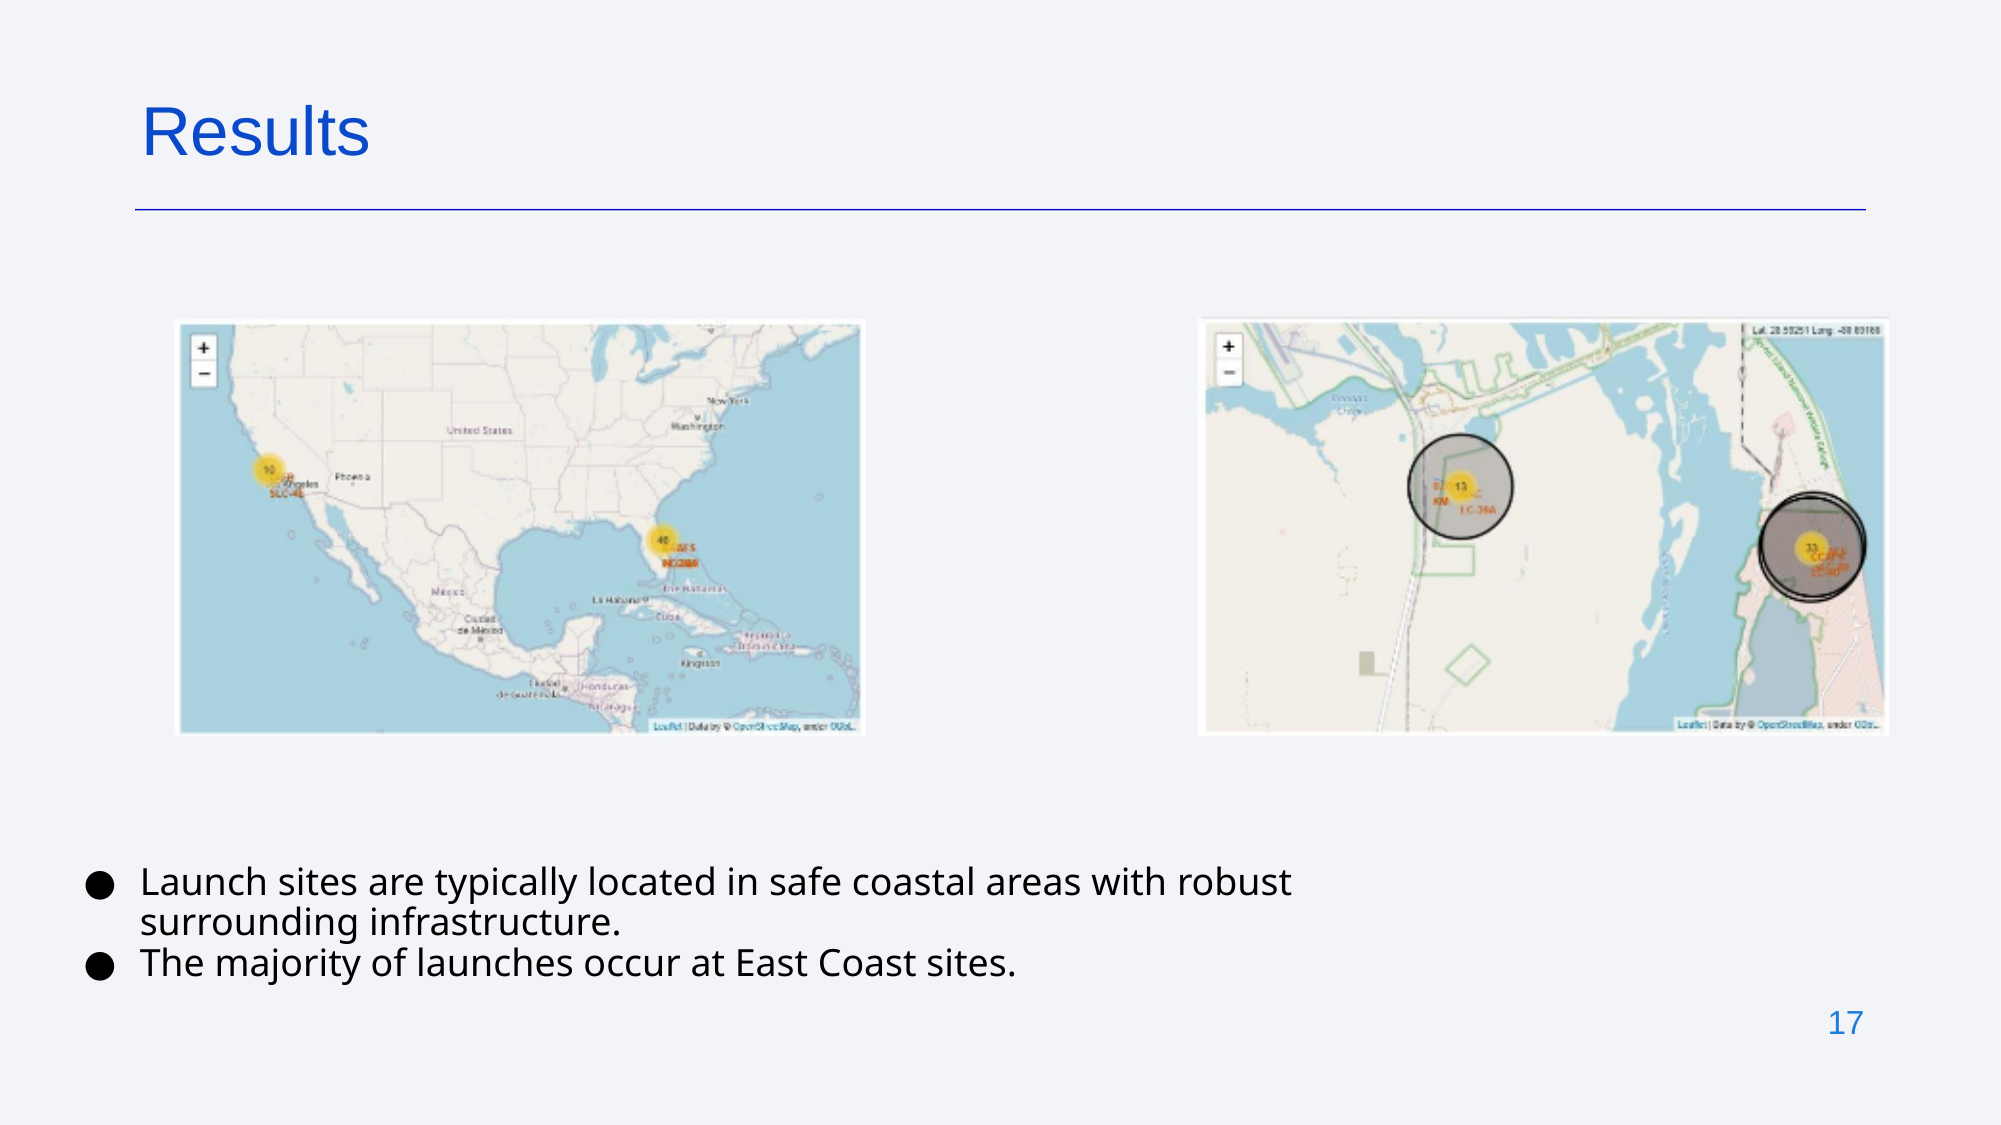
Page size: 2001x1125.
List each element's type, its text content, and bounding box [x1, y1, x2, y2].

slide_number ‹#› [1429, 988, 1880, 1055]
picture [0, 0, 2001, 1125]
text_box Results [126, 88, 1852, 179]
text_box Launch sites are typically located in safe coastal areas with robust surrounding infrastructure. The majority of launches occur at East Coast sites. [49, 855, 1367, 1088]
